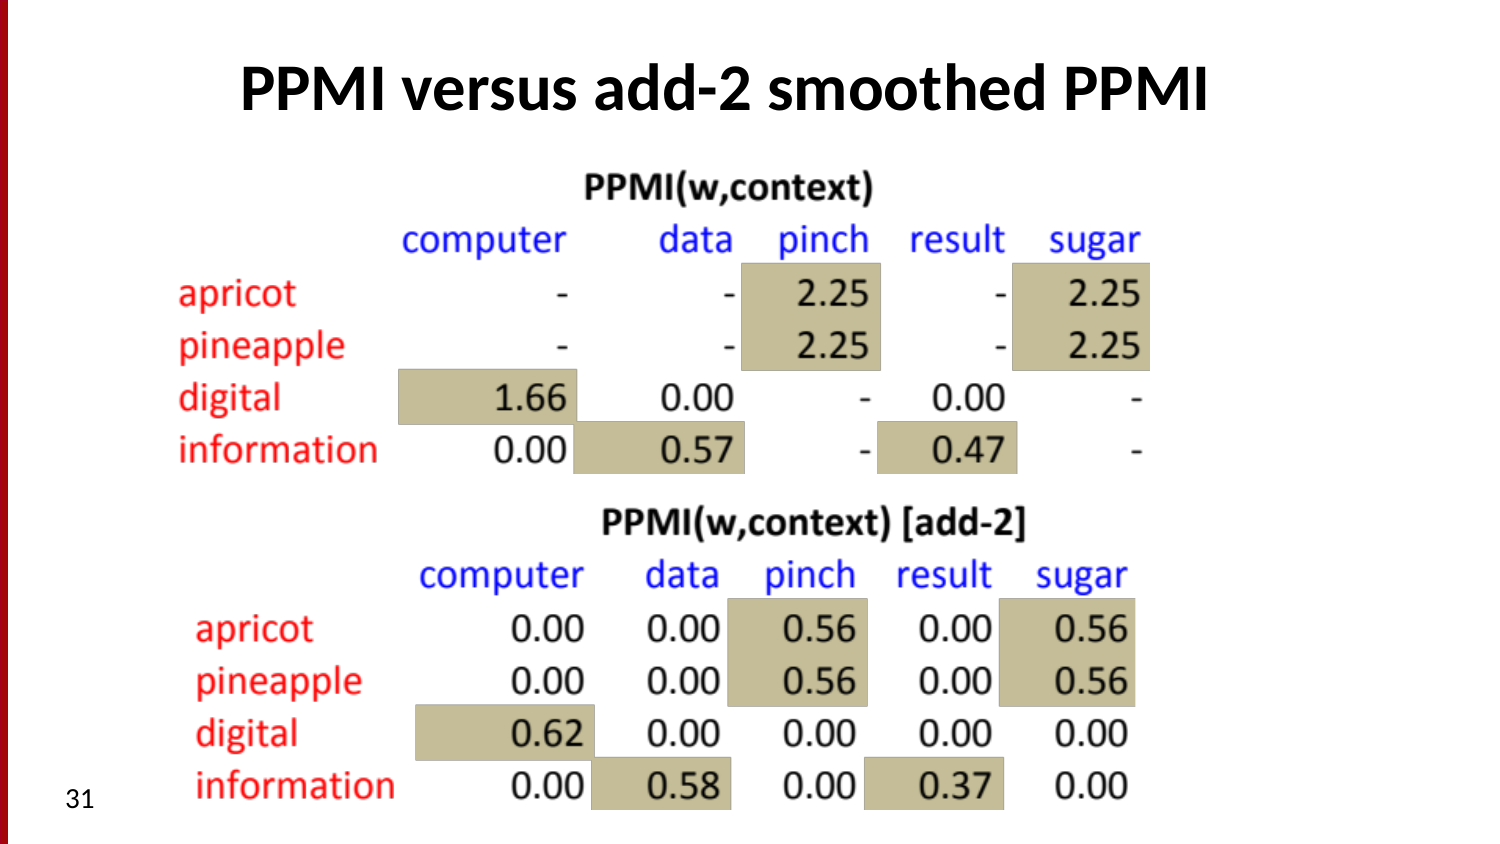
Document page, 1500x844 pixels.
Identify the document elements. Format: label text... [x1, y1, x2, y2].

slide_number 31 [49, 771, 376, 829]
title PPMI versus add-2 smoothed PPMI [225, 9, 1450, 132]
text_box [170, 159, 1151, 475]
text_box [187, 494, 1136, 810]
